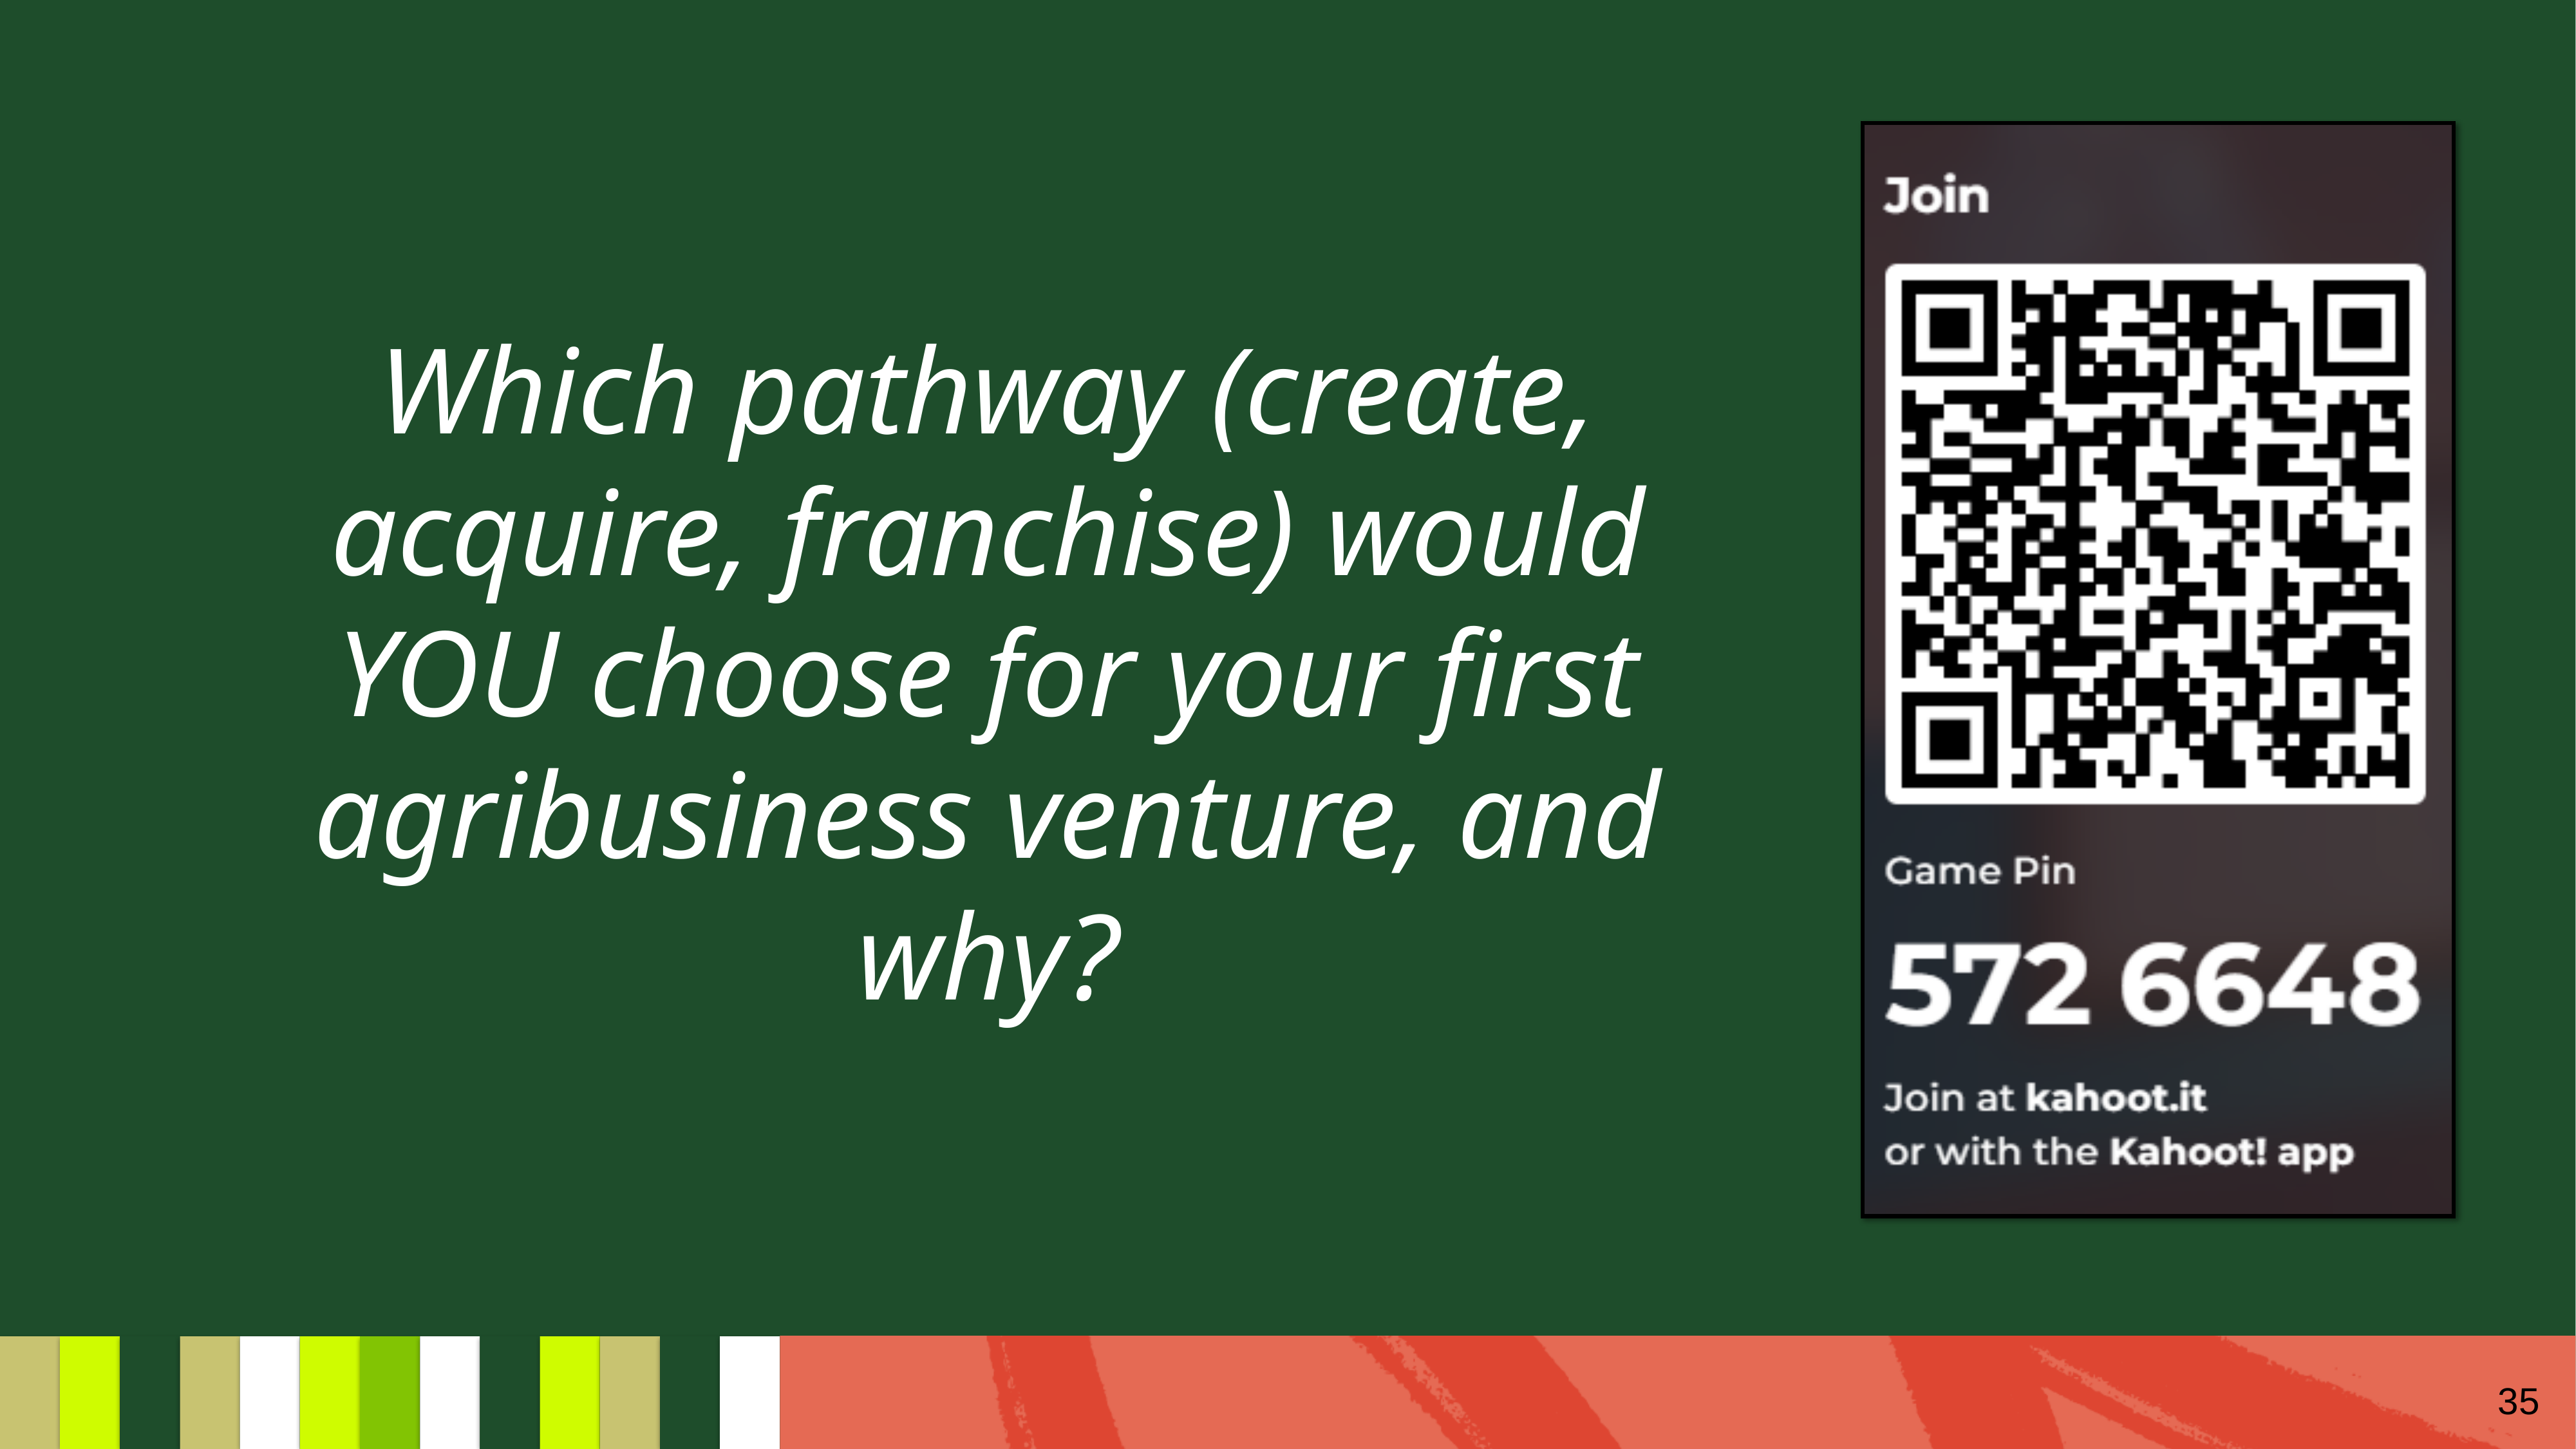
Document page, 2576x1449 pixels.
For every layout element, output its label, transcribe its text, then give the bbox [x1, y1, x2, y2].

slide_number 35 [2452, 1376, 2550, 1423]
picture [780, 1336, 2576, 1449]
picture [1864, 124, 2452, 1215]
title Which pathway (create, acquire, franchise) would YOU choose for your first agribusiness venture, and why? [272, 240, 1704, 1099]
